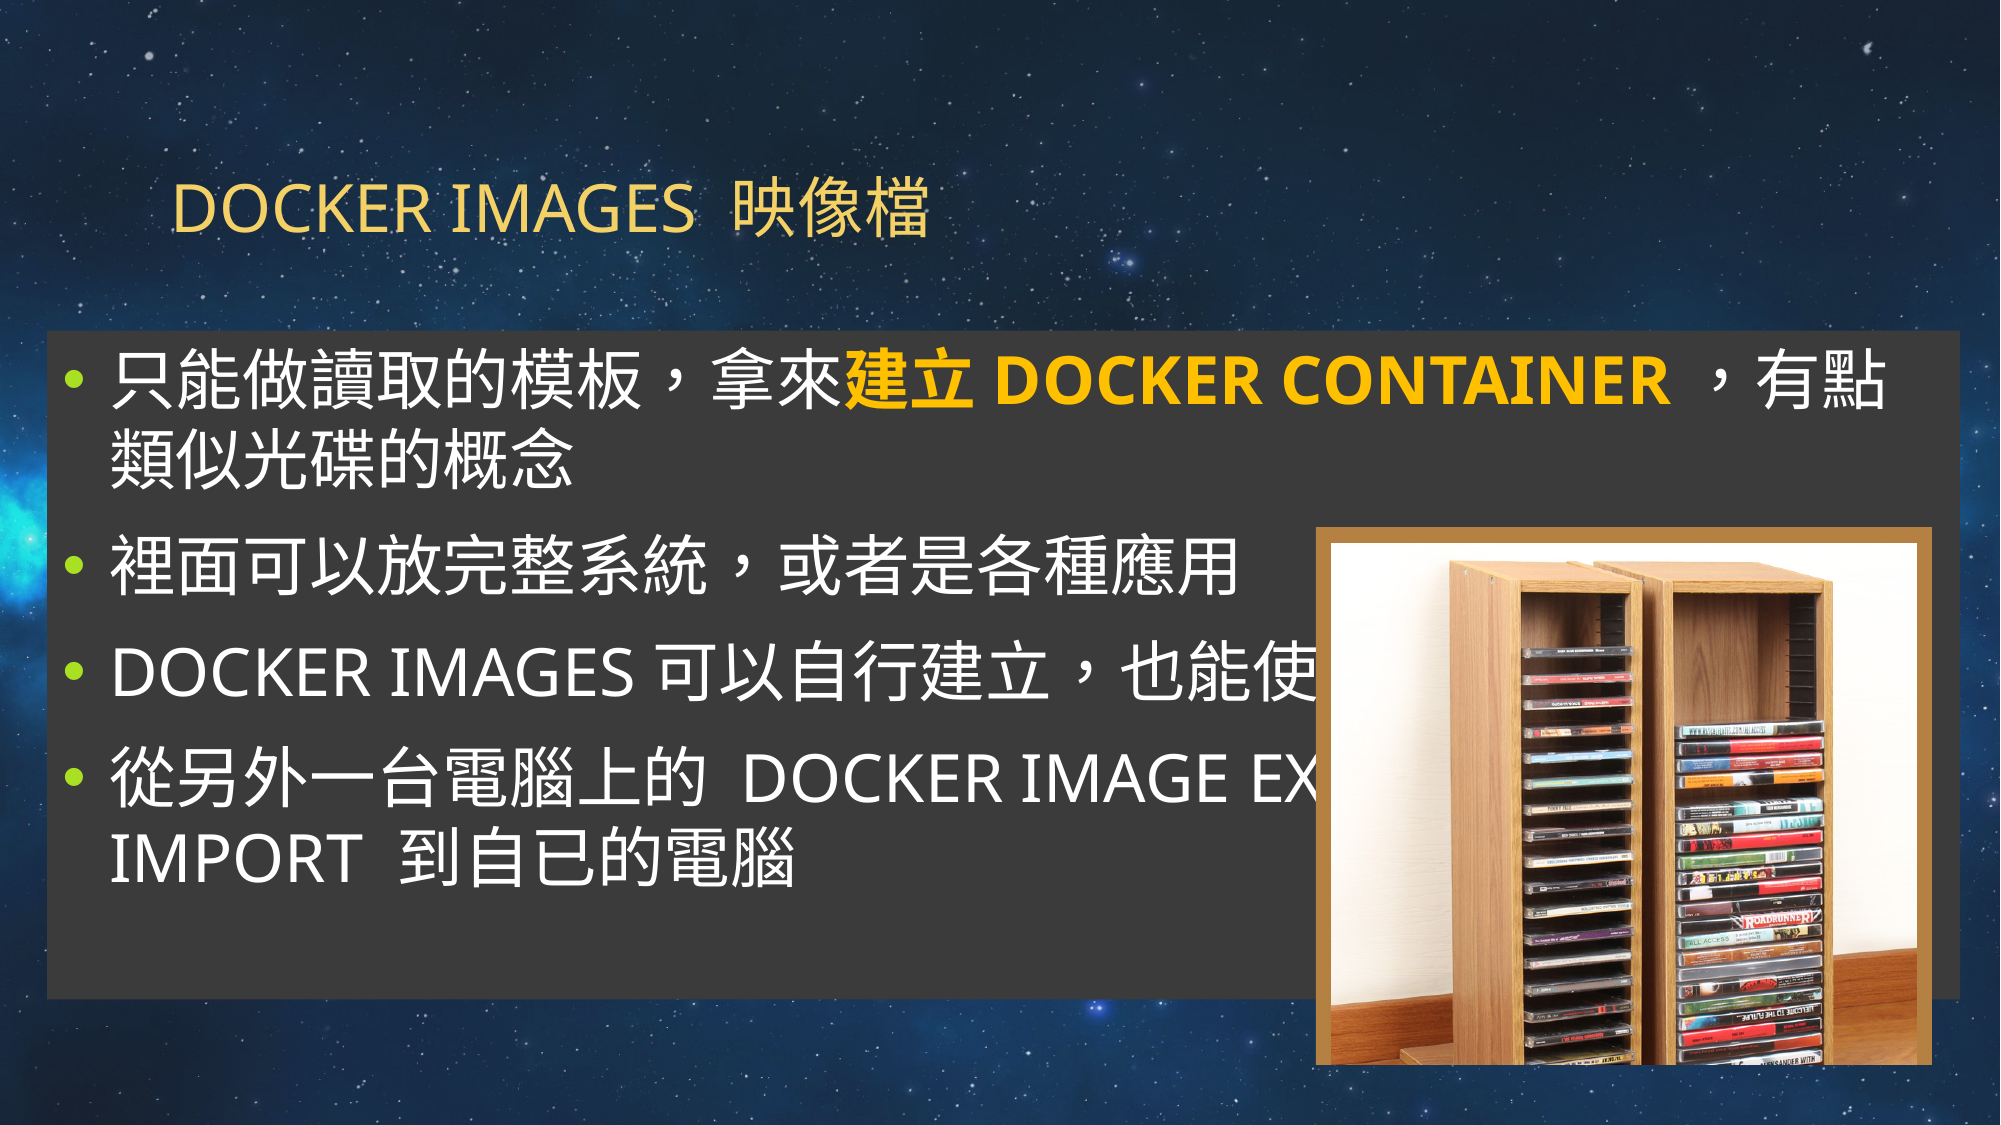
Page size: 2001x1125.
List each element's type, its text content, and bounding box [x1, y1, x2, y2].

picture [1315, 526, 1933, 1066]
title Docker images 映像檔 [155, 50, 1781, 330]
list 只能做讀取的模板，拿來建立docker container，有點類似光碟的概念 裡面可以放完整系統，或者是各種應用 Docker images可以自行建立，也能使用網路平台上的 從另外一台電腦上的 Docker image export 出來，然後在 import 到自已的電腦 [47, 330, 1960, 1000]
